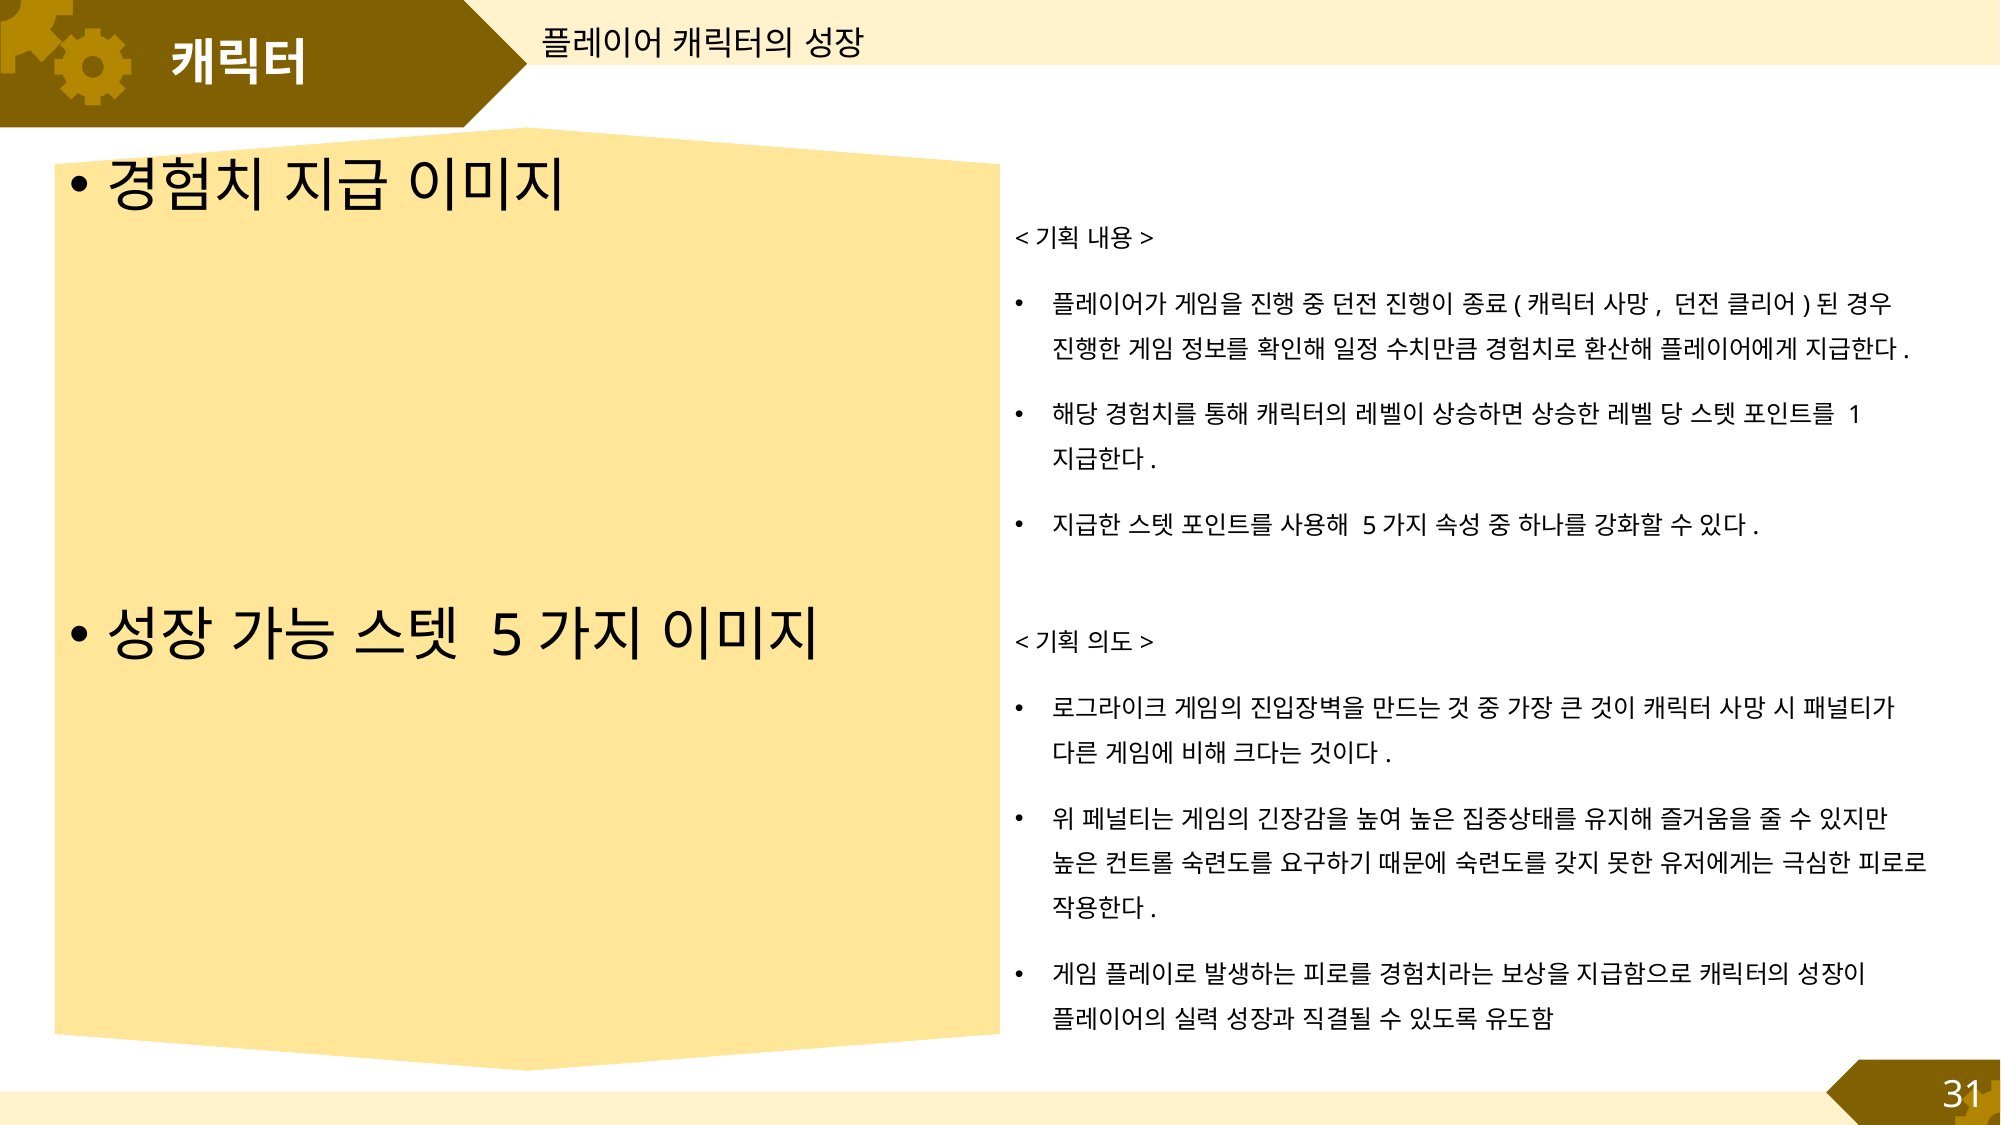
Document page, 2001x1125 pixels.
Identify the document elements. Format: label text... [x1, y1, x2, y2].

list <기획 의도> 로그라이크 게임의 진입장벽을 만드는 것 중 가장 큰 것이 캐릭터 사망 시 패널티가 다른 게임에 비해 크다는 것이다. 위 페널티는 게임의 긴장감을 높여 높은 집중상태를 유지해 즐거움을 줄 수 있지만 높은 컨트롤 숙련도를 요구하기 때문에 숙련도를 갖지 못한 유저에게는 극심한 피로로 작용한다. 게임 플레이로 발생하는 피로를 경험치라는 보상을 지급함으로 캐릭터의 성장이 플레이어의 실력 성장과 직결될 수 있도록 유도함 [999, 597, 1946, 1048]
list 성장 가능 스텟 5가지 이미지 [54, 597, 999, 1048]
list 경험치 지급 이미지 [54, 148, 999, 597]
title 캐릭터 [17, 0, 462, 128]
list <기획 내용> 플레이어가 게임을 진행 중 던전 진행이 종료(캐릭터 사망, 던전 클리어)된 경우 진행한 게임 정보를 확인해 일정 수치만큼 경험치로 환산해 플레이어에게 지급한다. 해당 경험치를 통해 캐릭터의 레벨이 상승하면 상승한 레벨 당 스텟 포인트를 1 지급한다. 지급한 스텟 포인트를 사용해 5가지 속성 중 하나를 강화할 수 있다. [999, 148, 1946, 597]
slide_number 31 [1725, 1062, 2000, 1123]
list 플레이어 캐릭터의 성장 [527, 0, 1946, 65]
